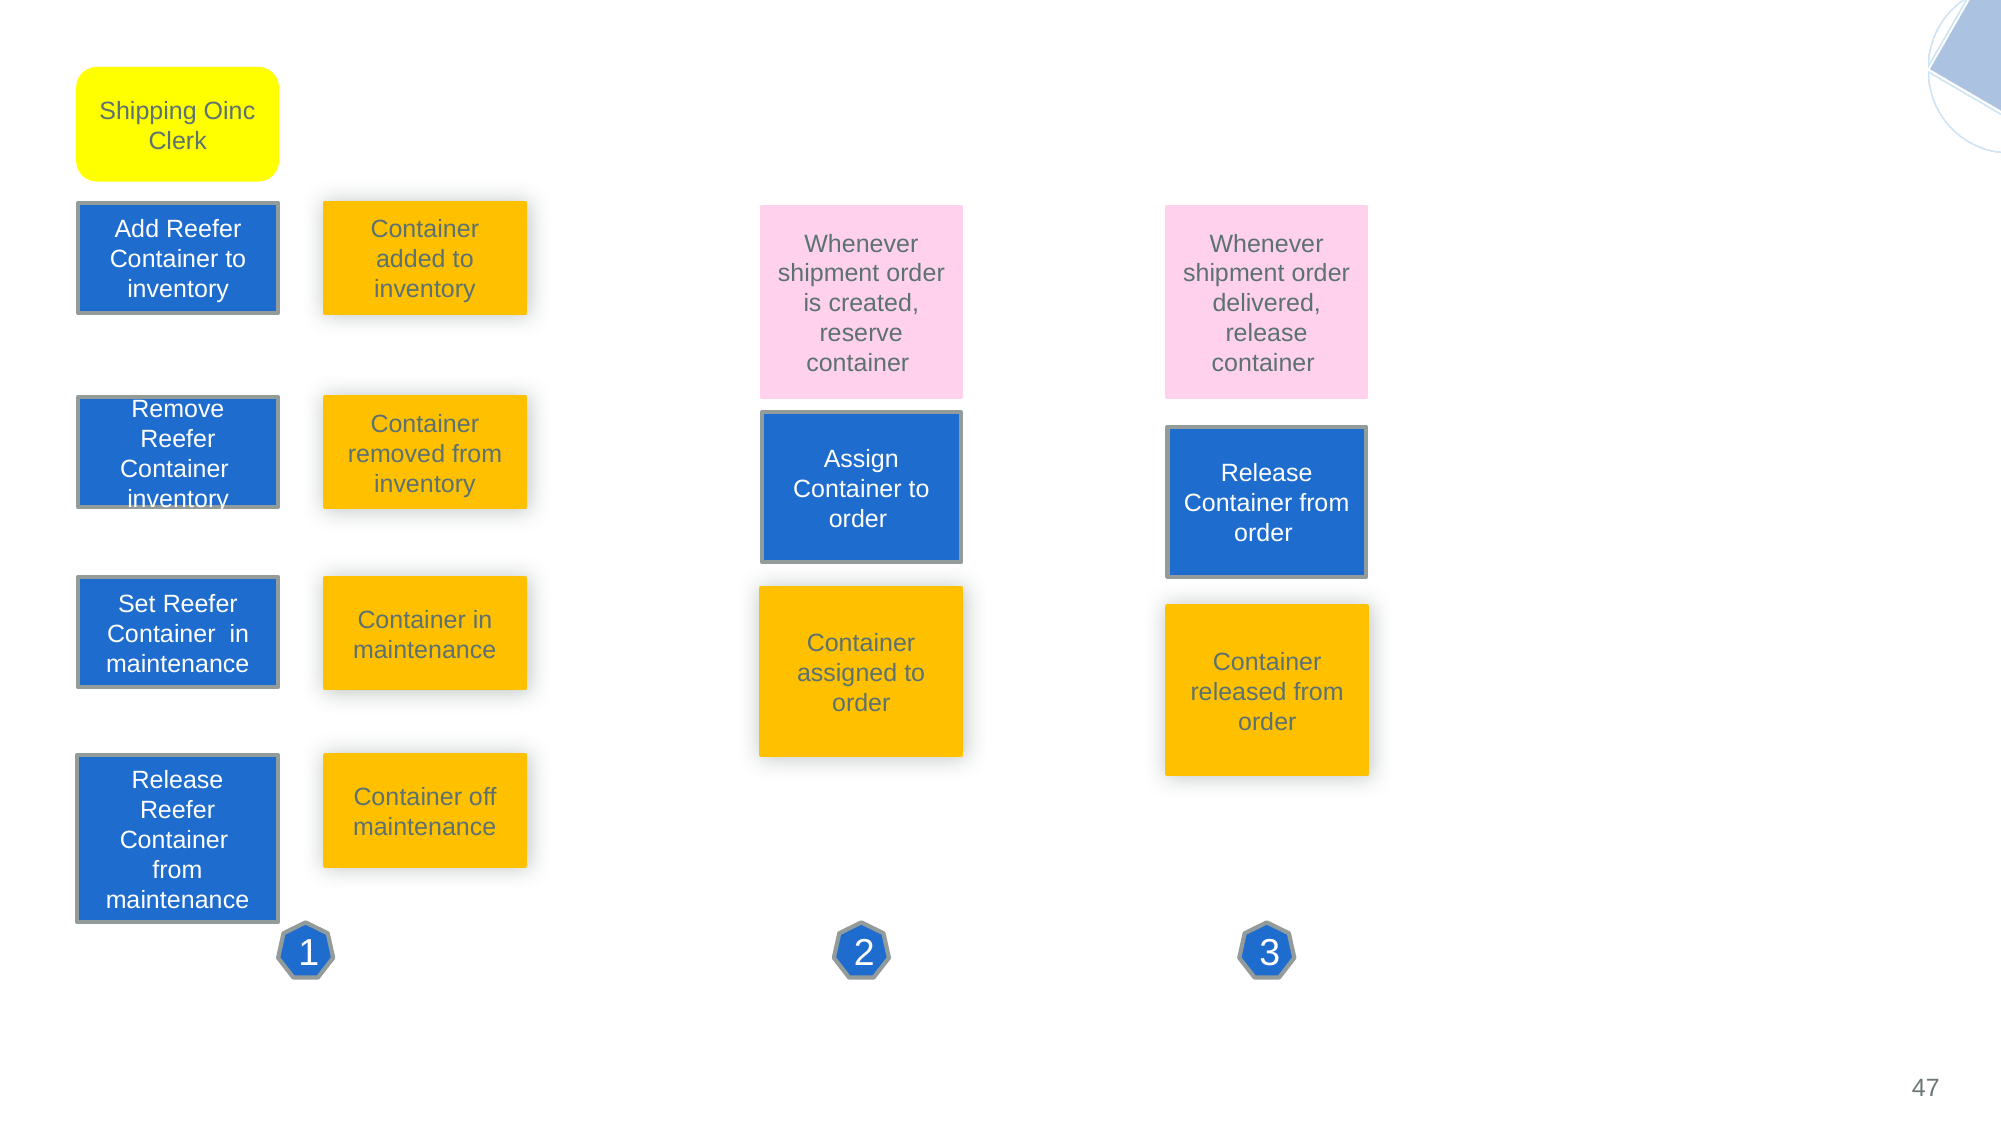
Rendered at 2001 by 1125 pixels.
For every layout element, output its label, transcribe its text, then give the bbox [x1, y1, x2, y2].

text_box Release Container from order [1165, 425, 1368, 579]
slide_number 47 [1867, 1056, 1955, 1117]
text_box Container off maintenance [323, 753, 527, 868]
text_box Release Reefer Container from maintenance [75, 753, 280, 924]
text_box 3 [1237, 920, 1297, 980]
text_box Container added to inventory [323, 201, 527, 315]
text_box Add Reefer Container to inventory [76, 201, 280, 315]
text_box Set Reefer Container in maintenance [76, 575, 280, 689]
text_box Remove Reefer Container inventory [76, 395, 280, 509]
text_box Whenever shipment order is created, reserve container [760, 205, 963, 399]
text_box Shipping Oinc Clerk [76, 66, 280, 182]
text_box Container released from order [1165, 604, 1369, 776]
text_box Assign Container to order [760, 410, 963, 564]
text_box Whenever shipment order delivered, release container [1165, 205, 1368, 399]
text_box 1 [276, 920, 336, 980]
text_box Container assigned to order [759, 586, 963, 757]
text_box Container in maintenance [323, 576, 527, 690]
text_box Container removed from inventory [323, 395, 527, 509]
text_box 2 [831, 920, 892, 980]
text_box [1924, 0, 2001, 154]
